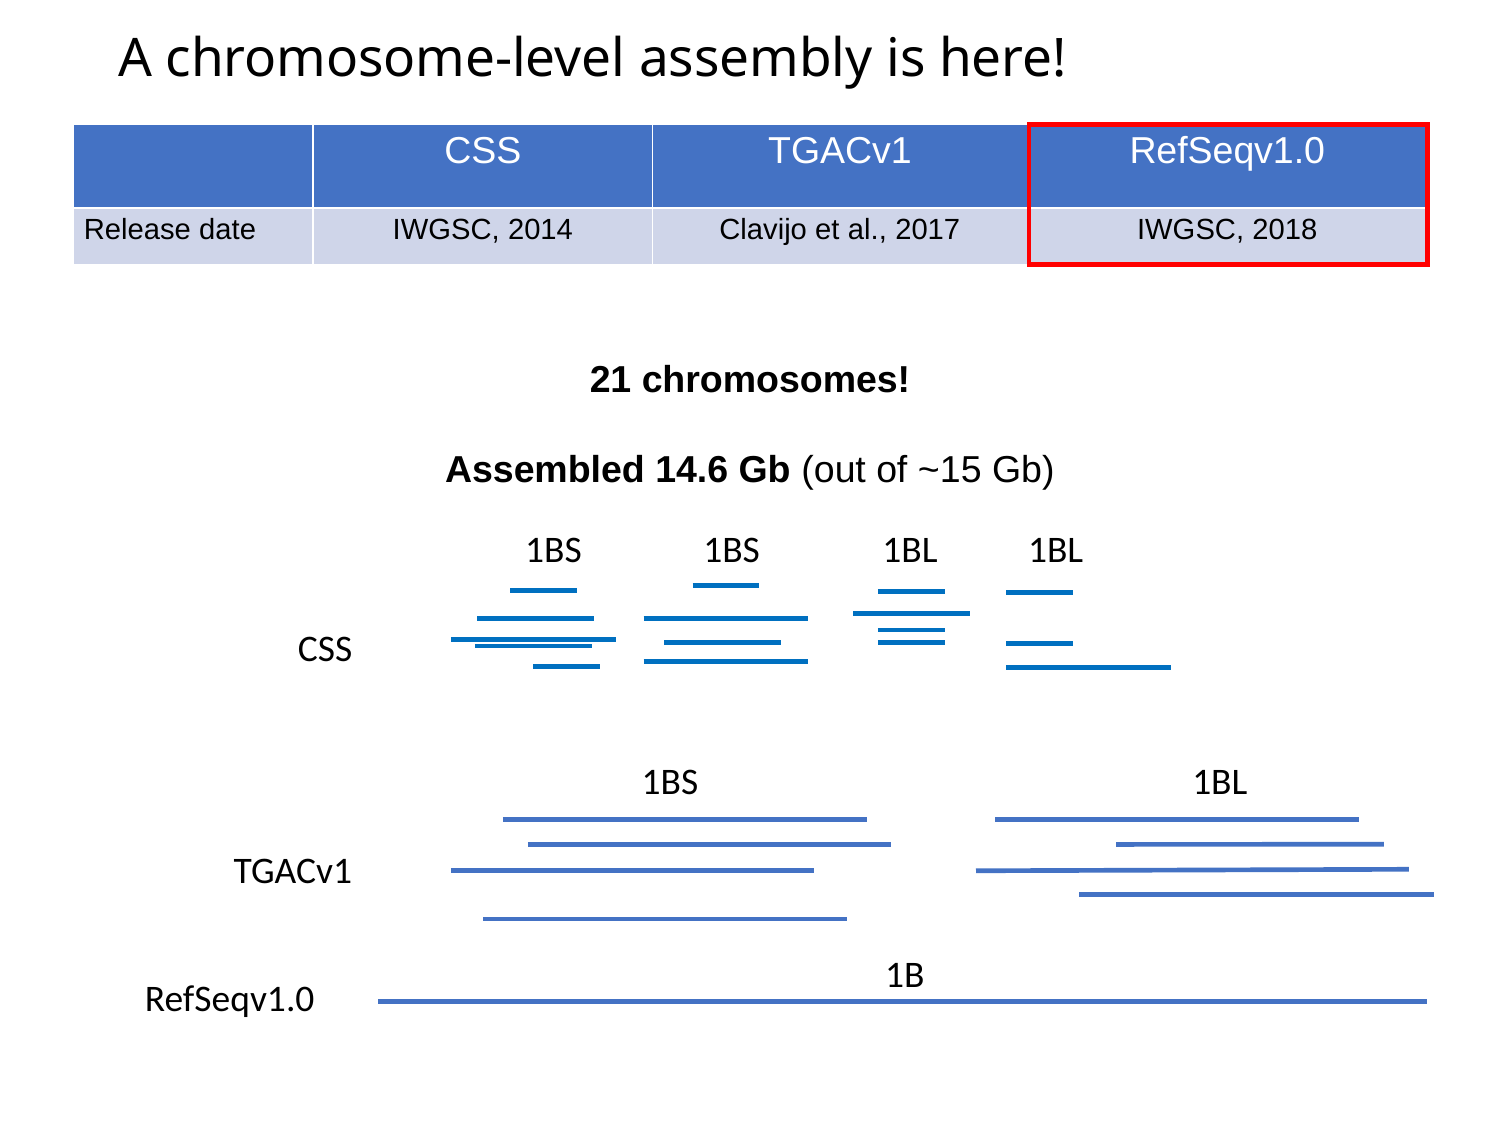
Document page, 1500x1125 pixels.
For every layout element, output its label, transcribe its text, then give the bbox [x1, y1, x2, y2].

text_box 1B [870, 942, 940, 1001]
table_header CSS [314, 125, 652, 207]
table_cell IWGSC, 2014 [314, 209, 652, 264]
text_box [1028, 123, 1428, 266]
table_cell Release date [74, 209, 312, 264]
table_cell Clavijo et al., 2017 [653, 209, 1027, 264]
text_box 1BL [1177, 749, 1263, 810]
text_box TGACv1 [218, 838, 368, 898]
text_box CSS [283, 616, 368, 677]
table_header [74, 125, 312, 207]
text_box 21 chromosomes! Assembled 14.6 Gb (out of ~15 Gb) [0, 347, 1500, 498]
text_box A chromosome-level assembly is here! [103, 23, 1397, 97]
text_box RefSeqv1.0 [130, 966, 330, 1027]
table_header TGACv1 [653, 125, 1027, 207]
text_box 1BS [688, 518, 776, 578]
text_box 1BS [510, 518, 597, 578]
text_box 1BL [867, 517, 953, 578]
text_box 1BL [1013, 517, 1099, 578]
text_box 1BS [626, 749, 714, 810]
